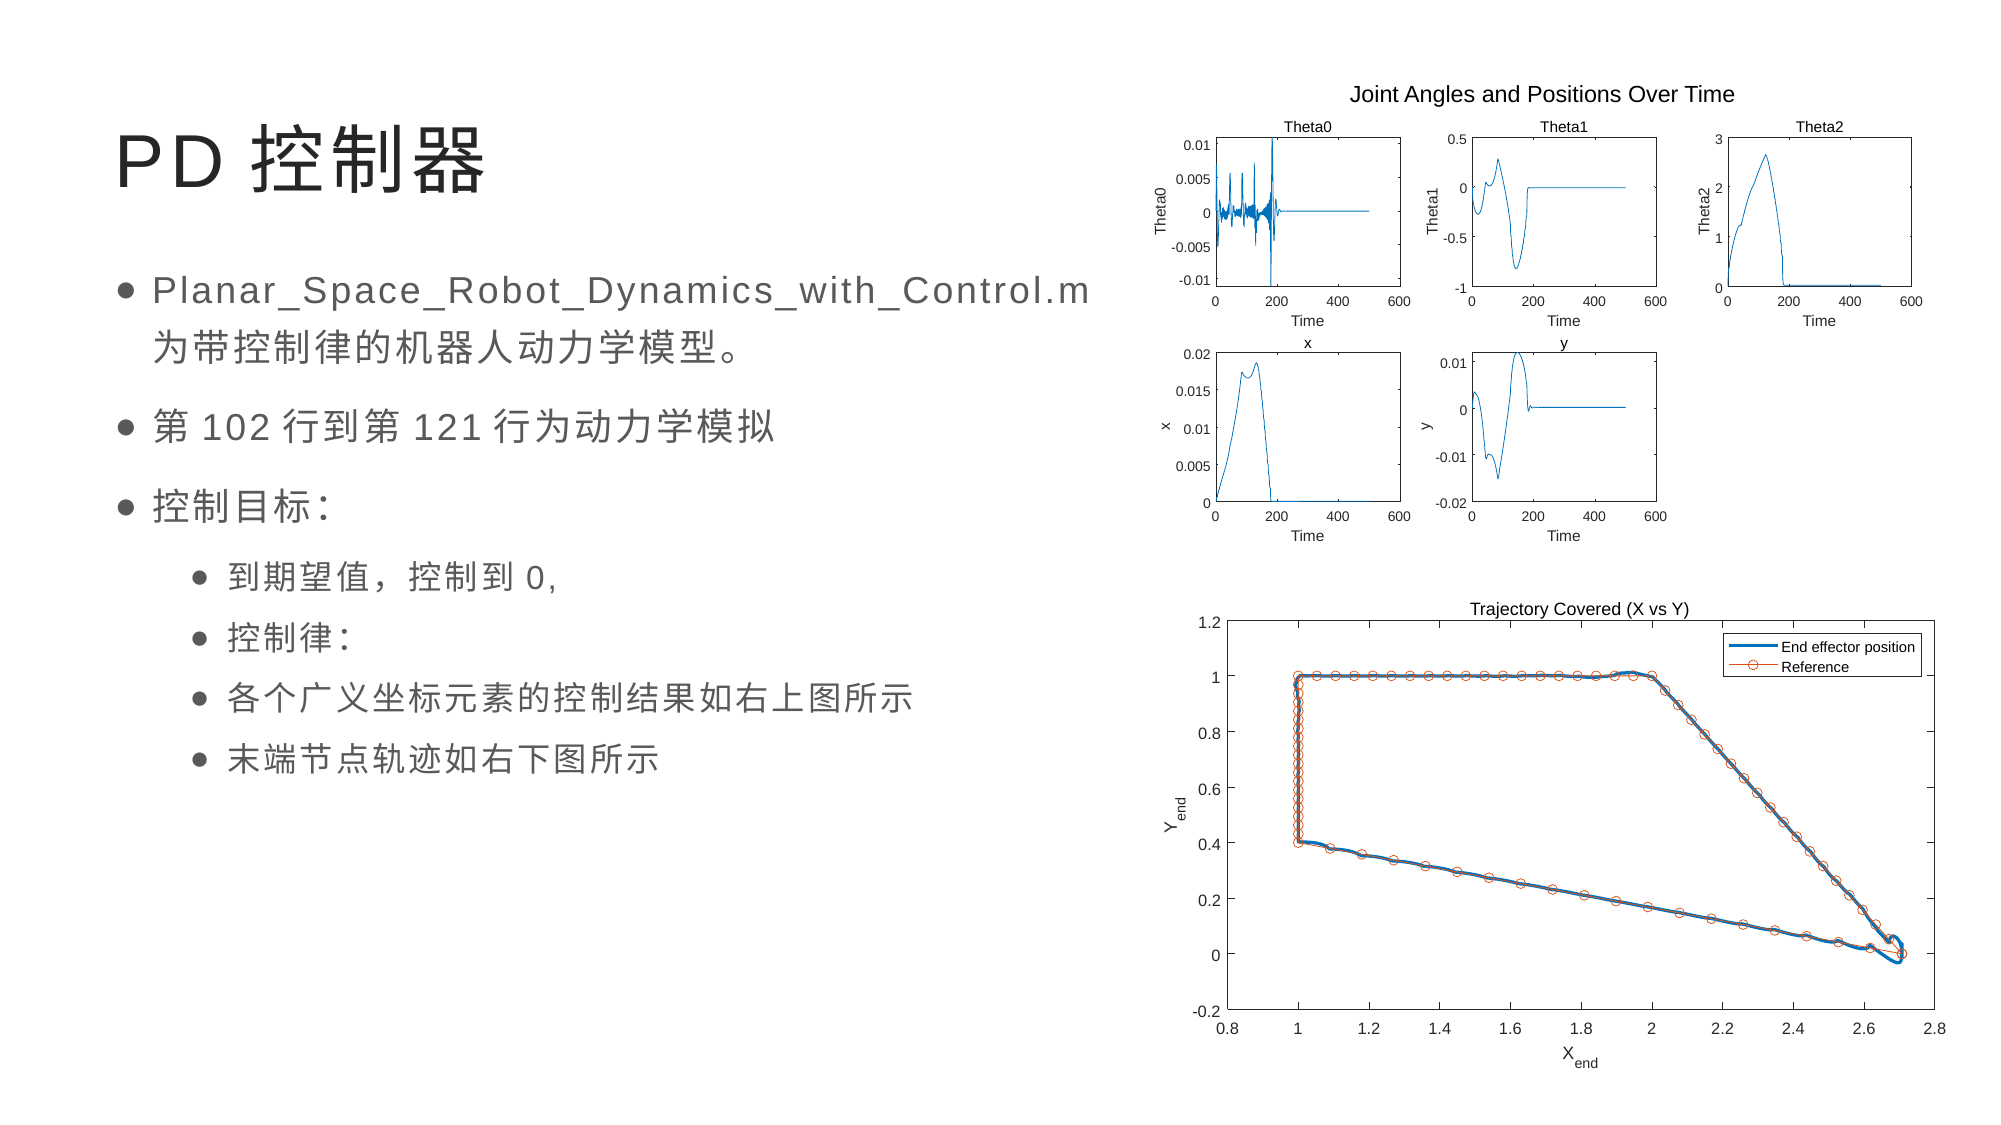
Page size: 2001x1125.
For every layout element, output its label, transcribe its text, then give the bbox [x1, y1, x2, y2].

picture [1108, 582, 2000, 1070]
picture [1088, 68, 2000, 555]
title PD控制器 [99, 99, 1088, 216]
